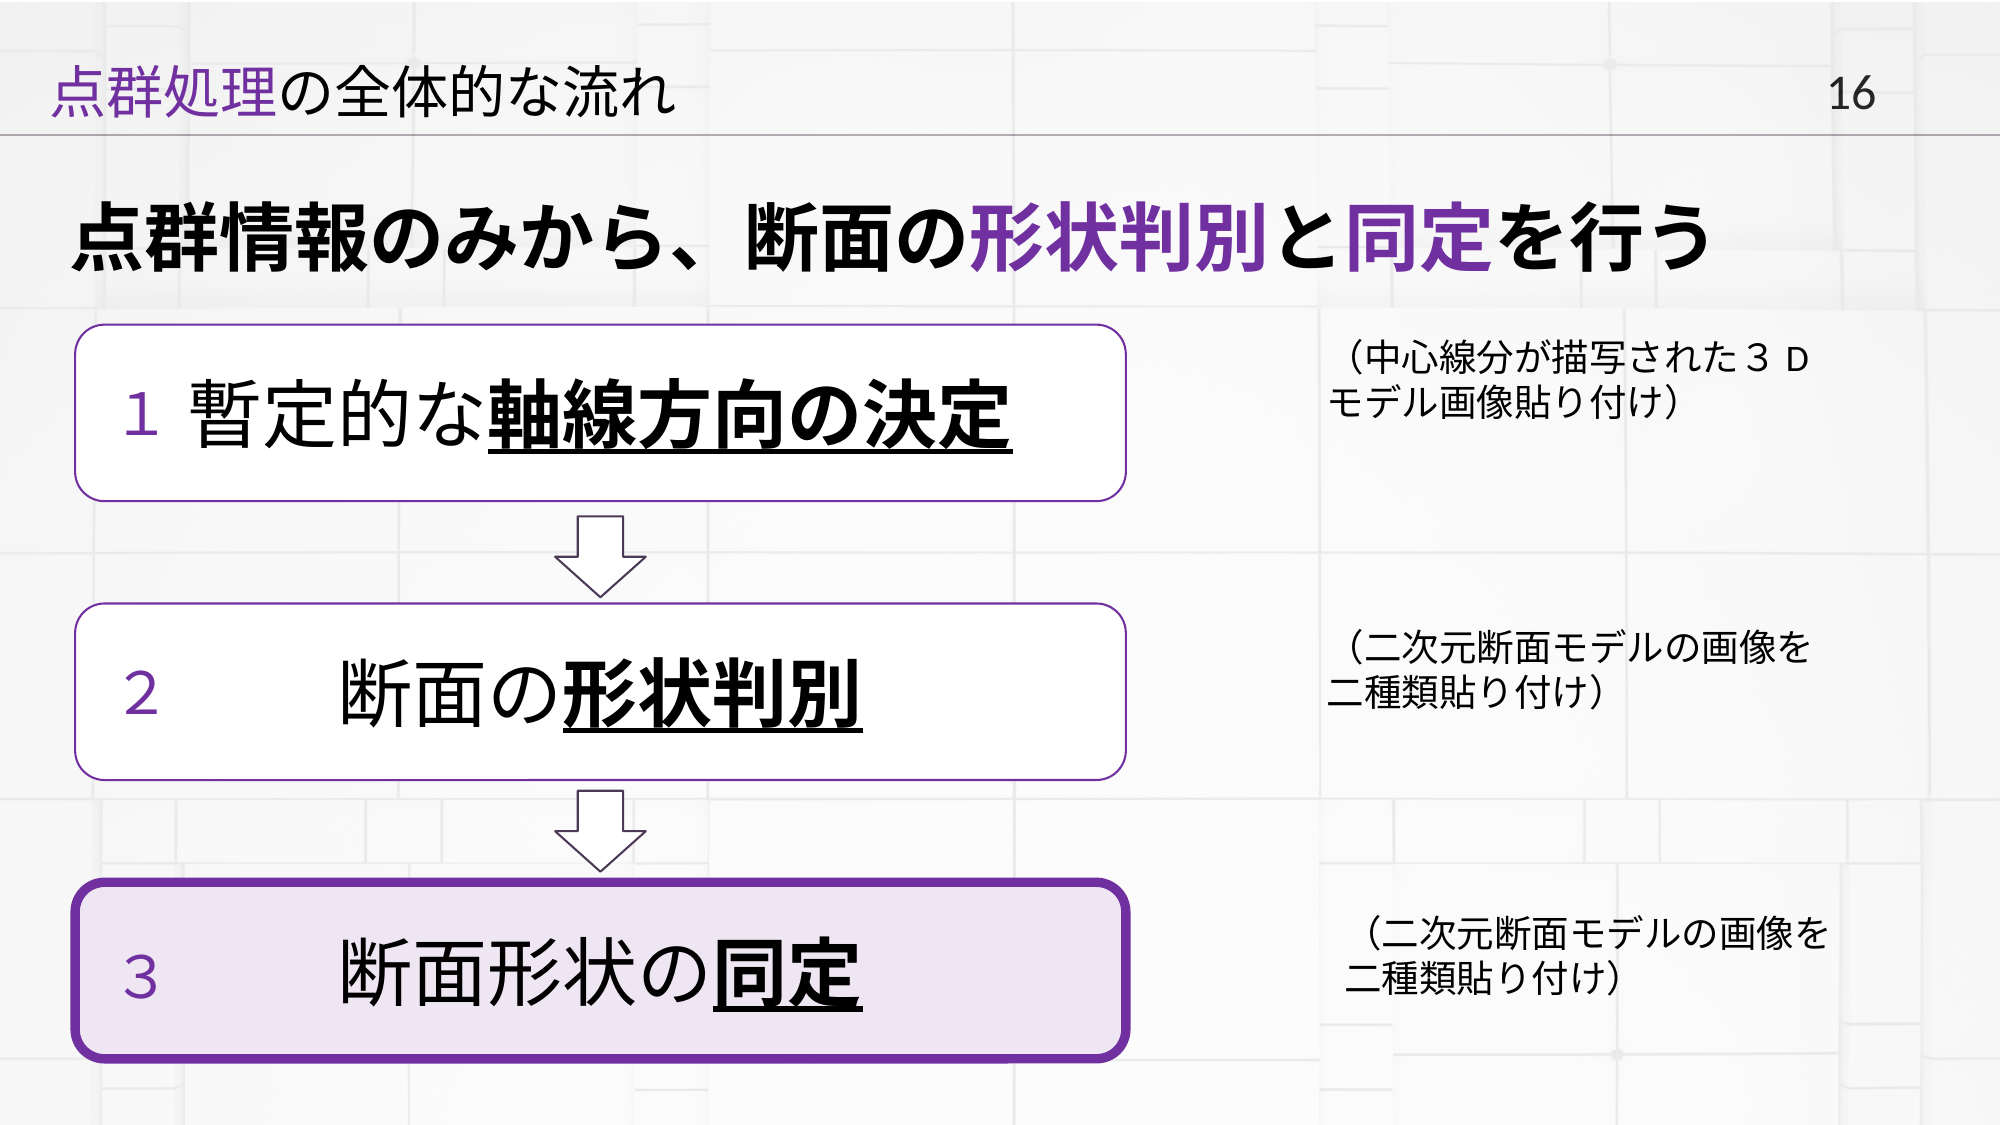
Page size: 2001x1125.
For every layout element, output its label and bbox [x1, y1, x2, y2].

picture [0, 2, 2000, 1125]
text_box [75, 324, 1126, 1059]
